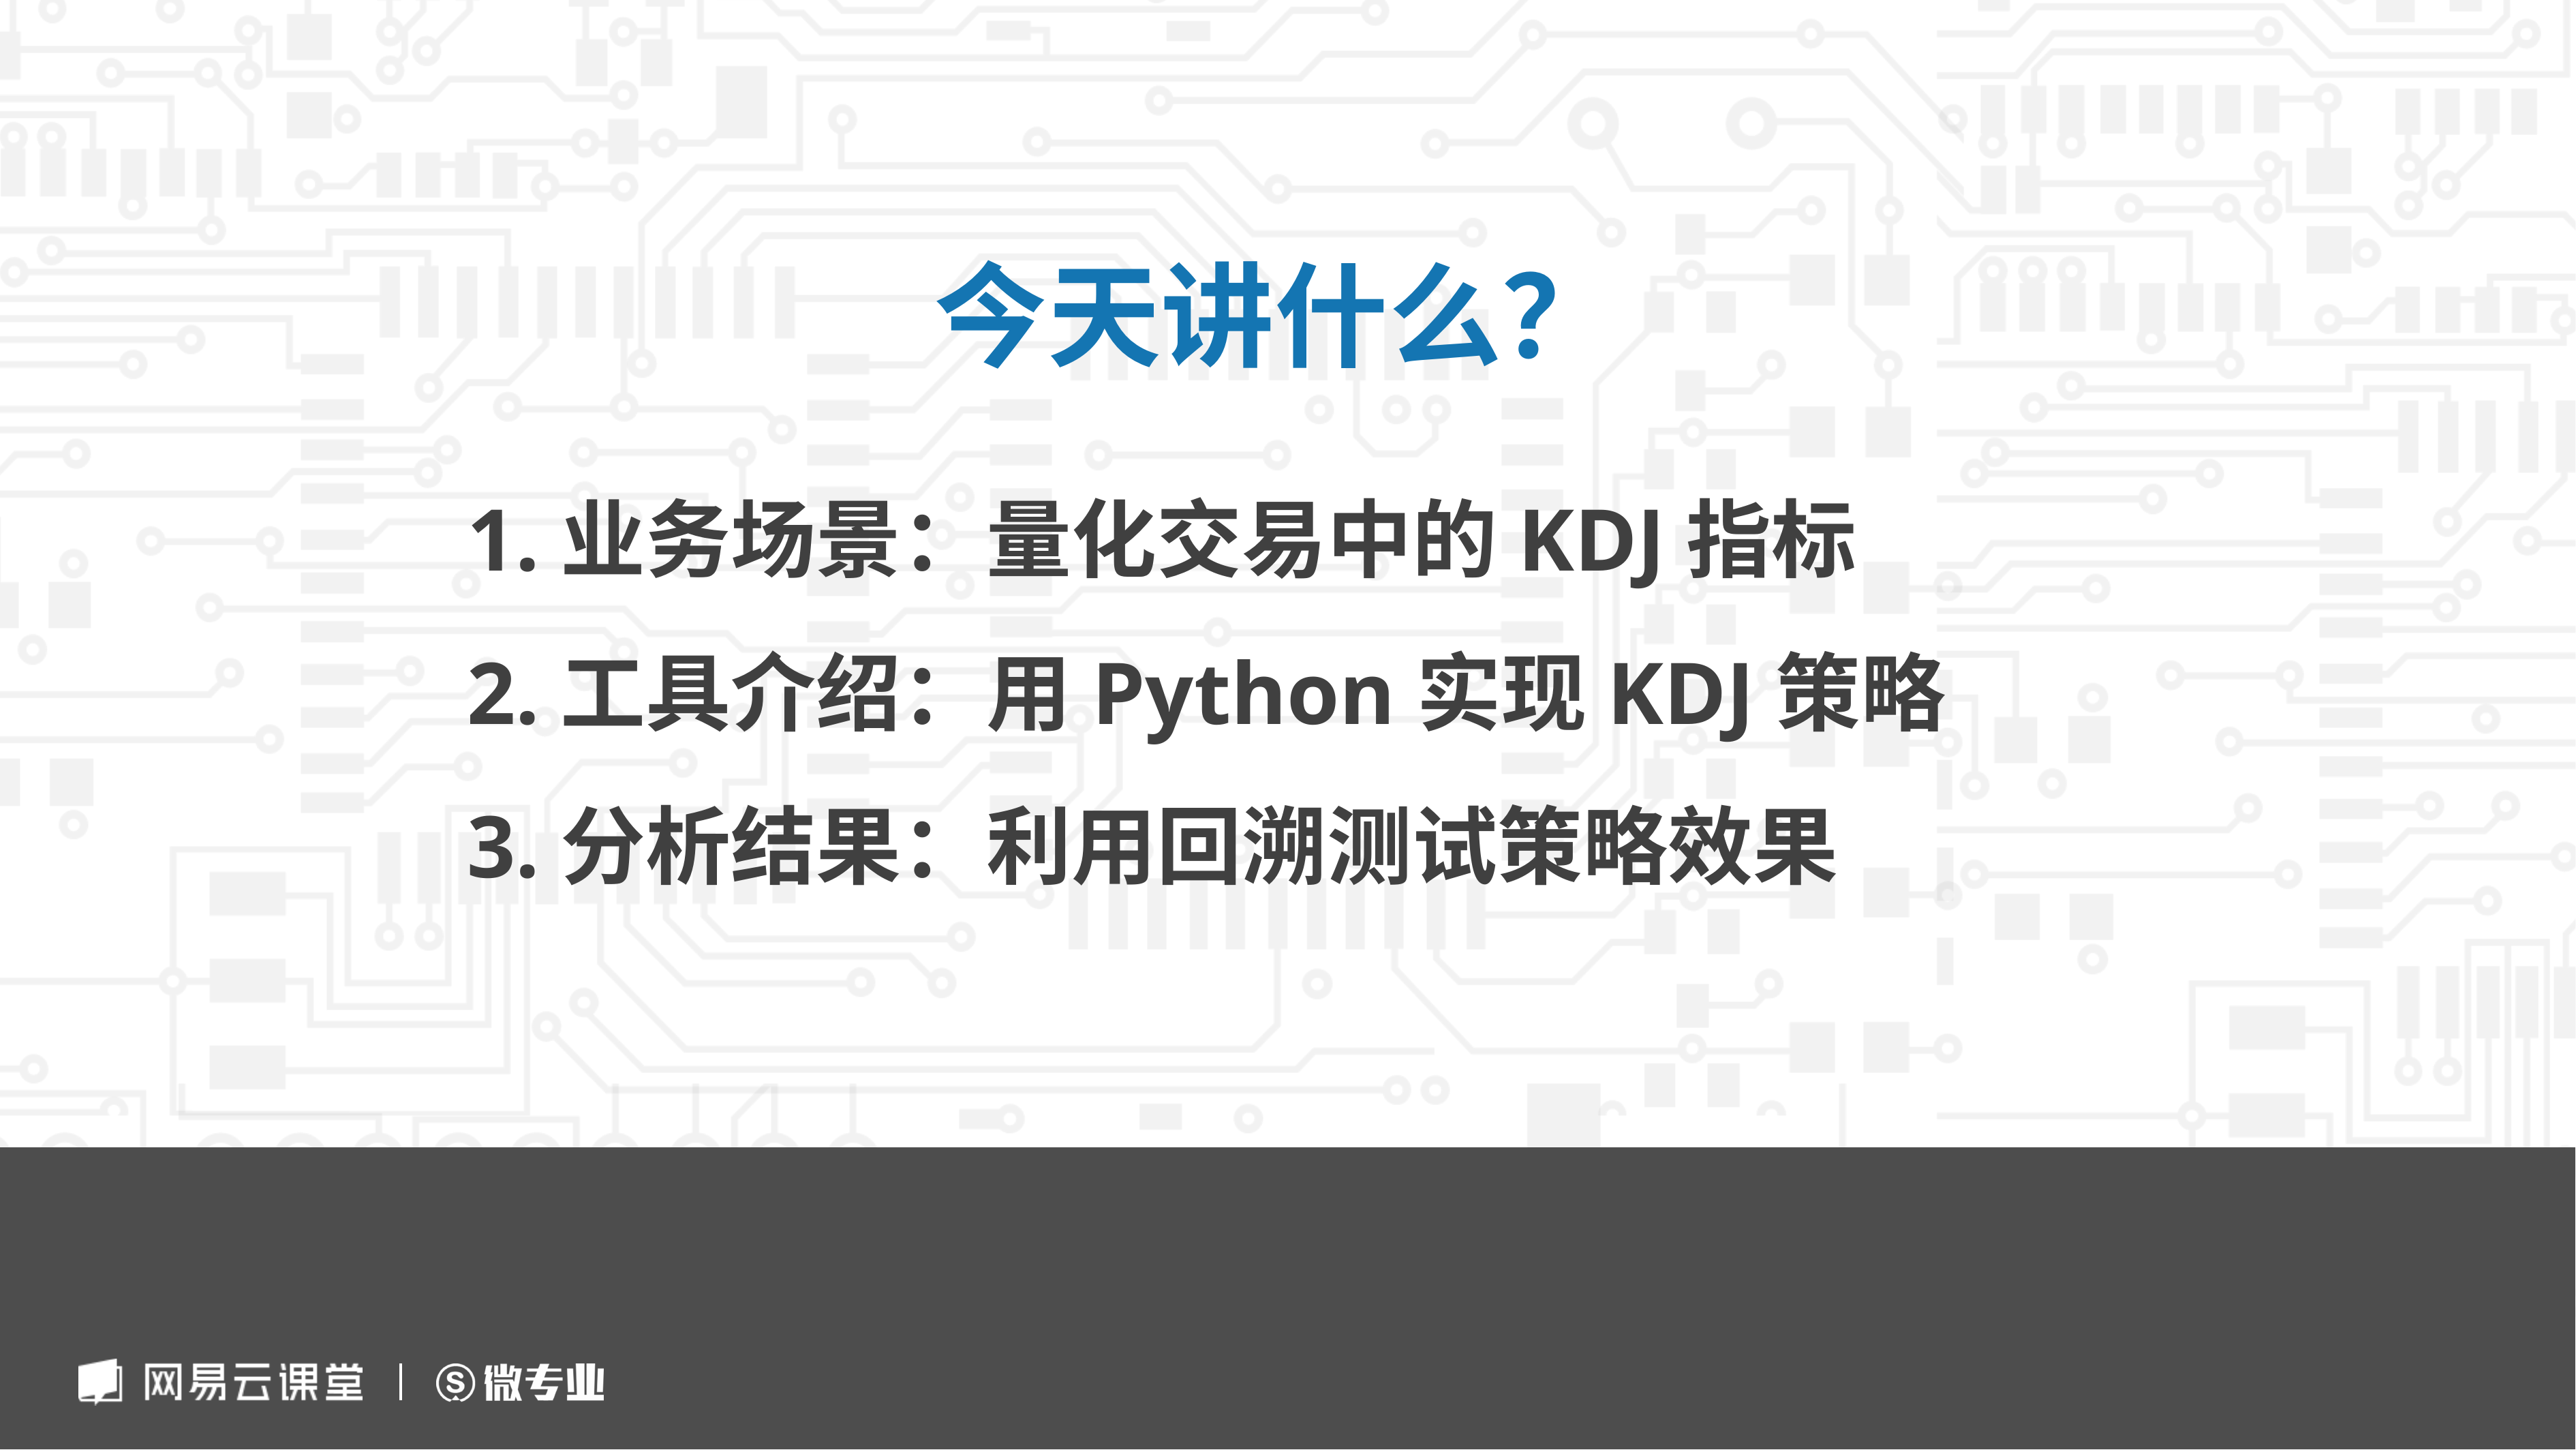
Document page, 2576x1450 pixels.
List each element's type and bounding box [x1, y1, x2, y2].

text_box [0, 1337, 2576, 1449]
text_box [423, 232, 2216, 905]
text_box [78, 1358, 604, 1406]
picture [0, 0, 2576, 1334]
